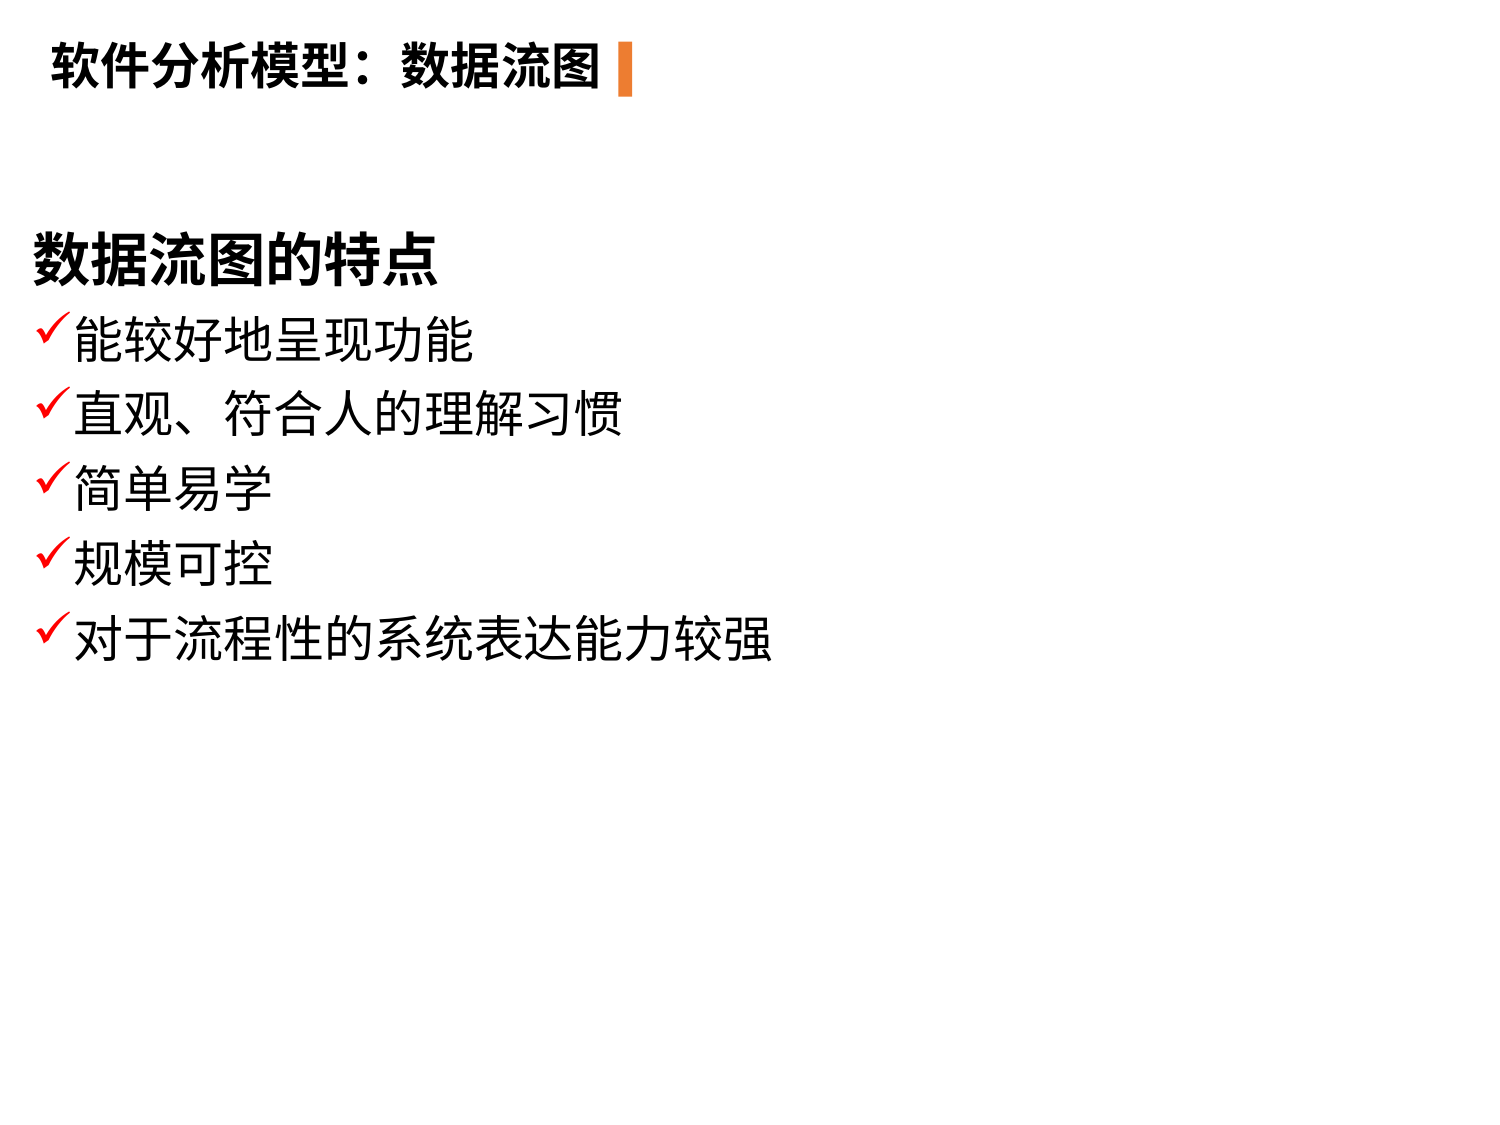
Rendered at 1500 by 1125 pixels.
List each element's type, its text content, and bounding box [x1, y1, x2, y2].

text_box 软件分析模型：数据流图 [36, 27, 714, 103]
list 数据流图的特点 能较好地呈现功能 直观、符合人的理解习惯 简单易学 规模可控 对于流程性的系统表达能力较强 [17, 223, 1483, 902]
text_box [617, 41, 633, 98]
